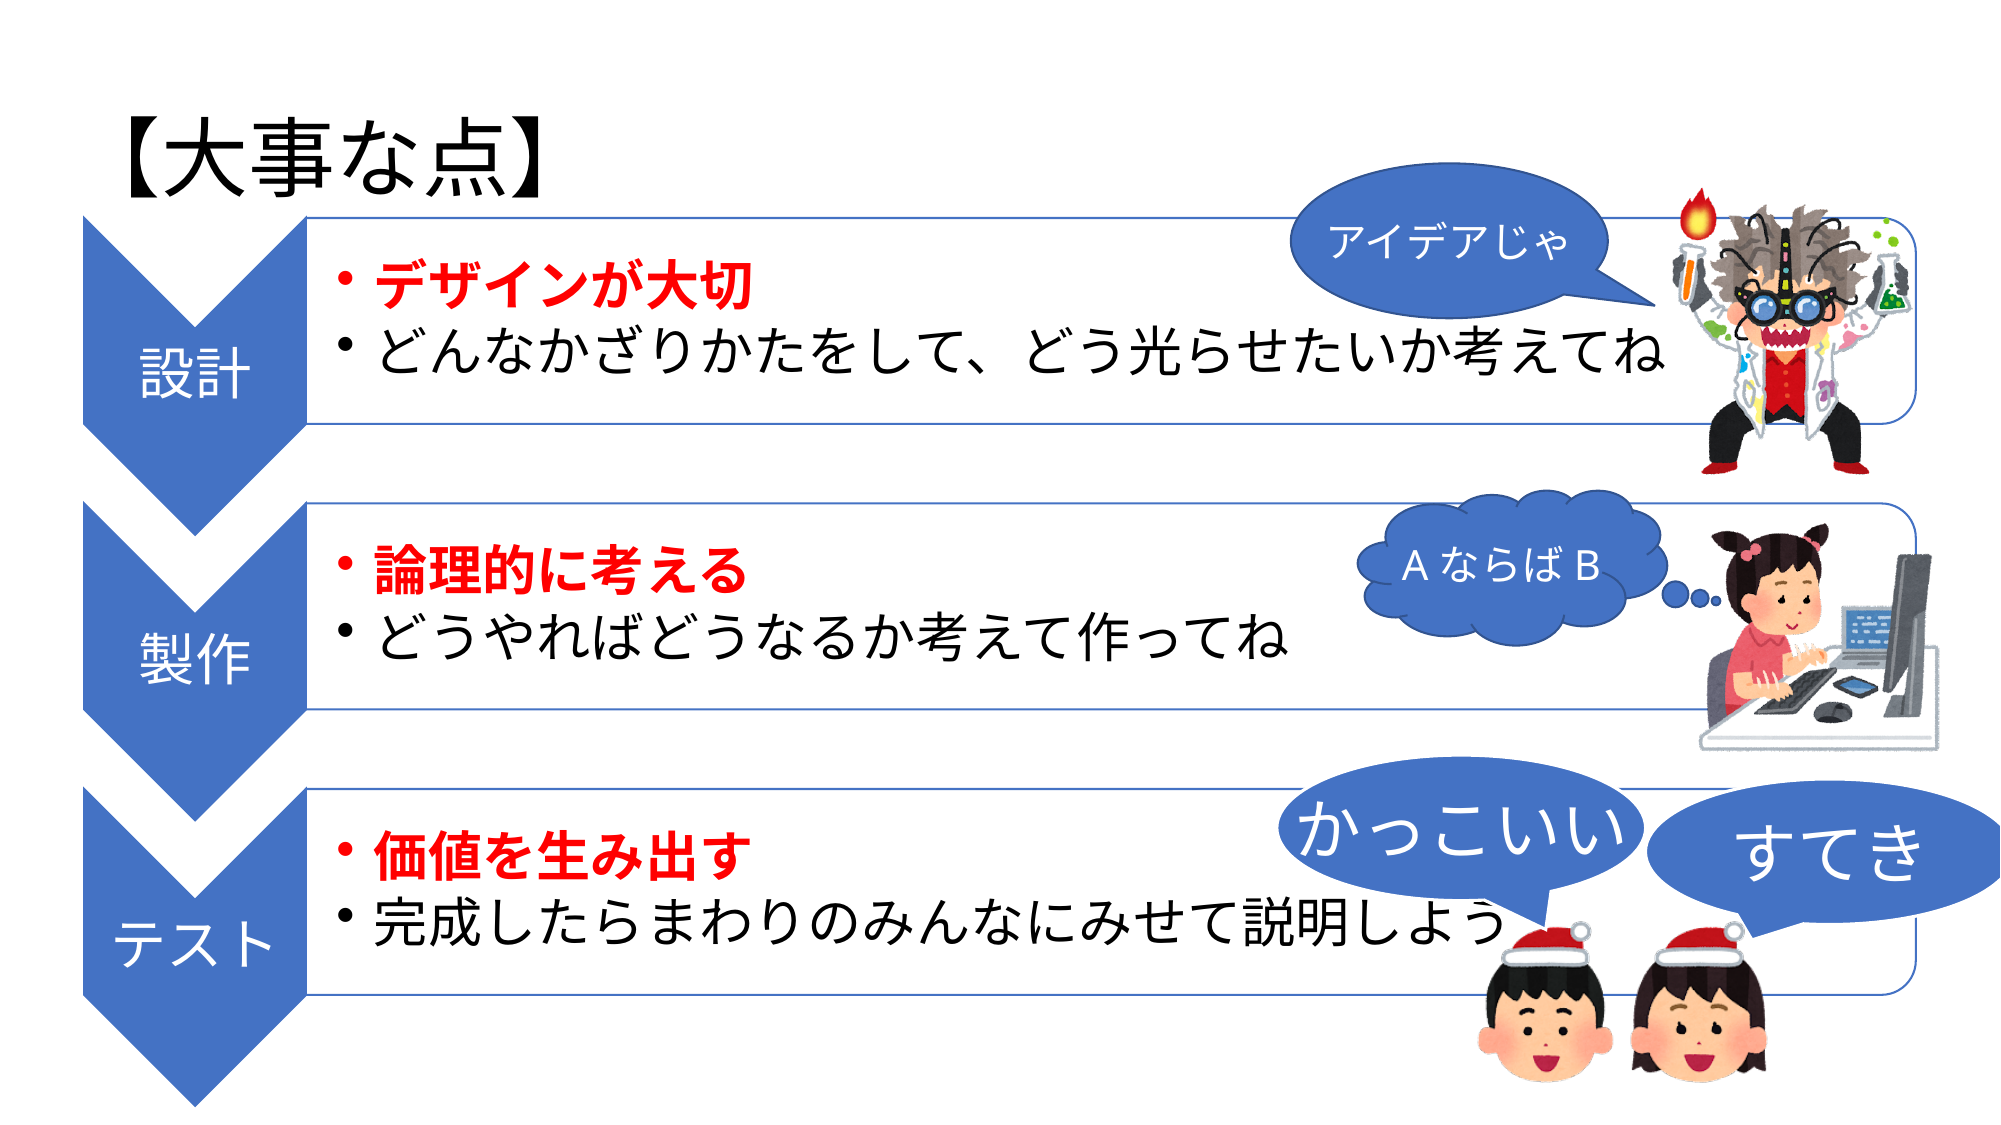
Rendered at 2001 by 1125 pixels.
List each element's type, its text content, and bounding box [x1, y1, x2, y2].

picture [1460, 918, 1783, 1087]
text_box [84, 217, 1916, 1107]
picture [1696, 516, 1944, 757]
title 【大事な点】 [58, 107, 1612, 218]
picture [1656, 185, 1927, 479]
text_box すてき [1916, 785, 2000, 918]
text_box アイデアじゃ [1297, 162, 1602, 217]
